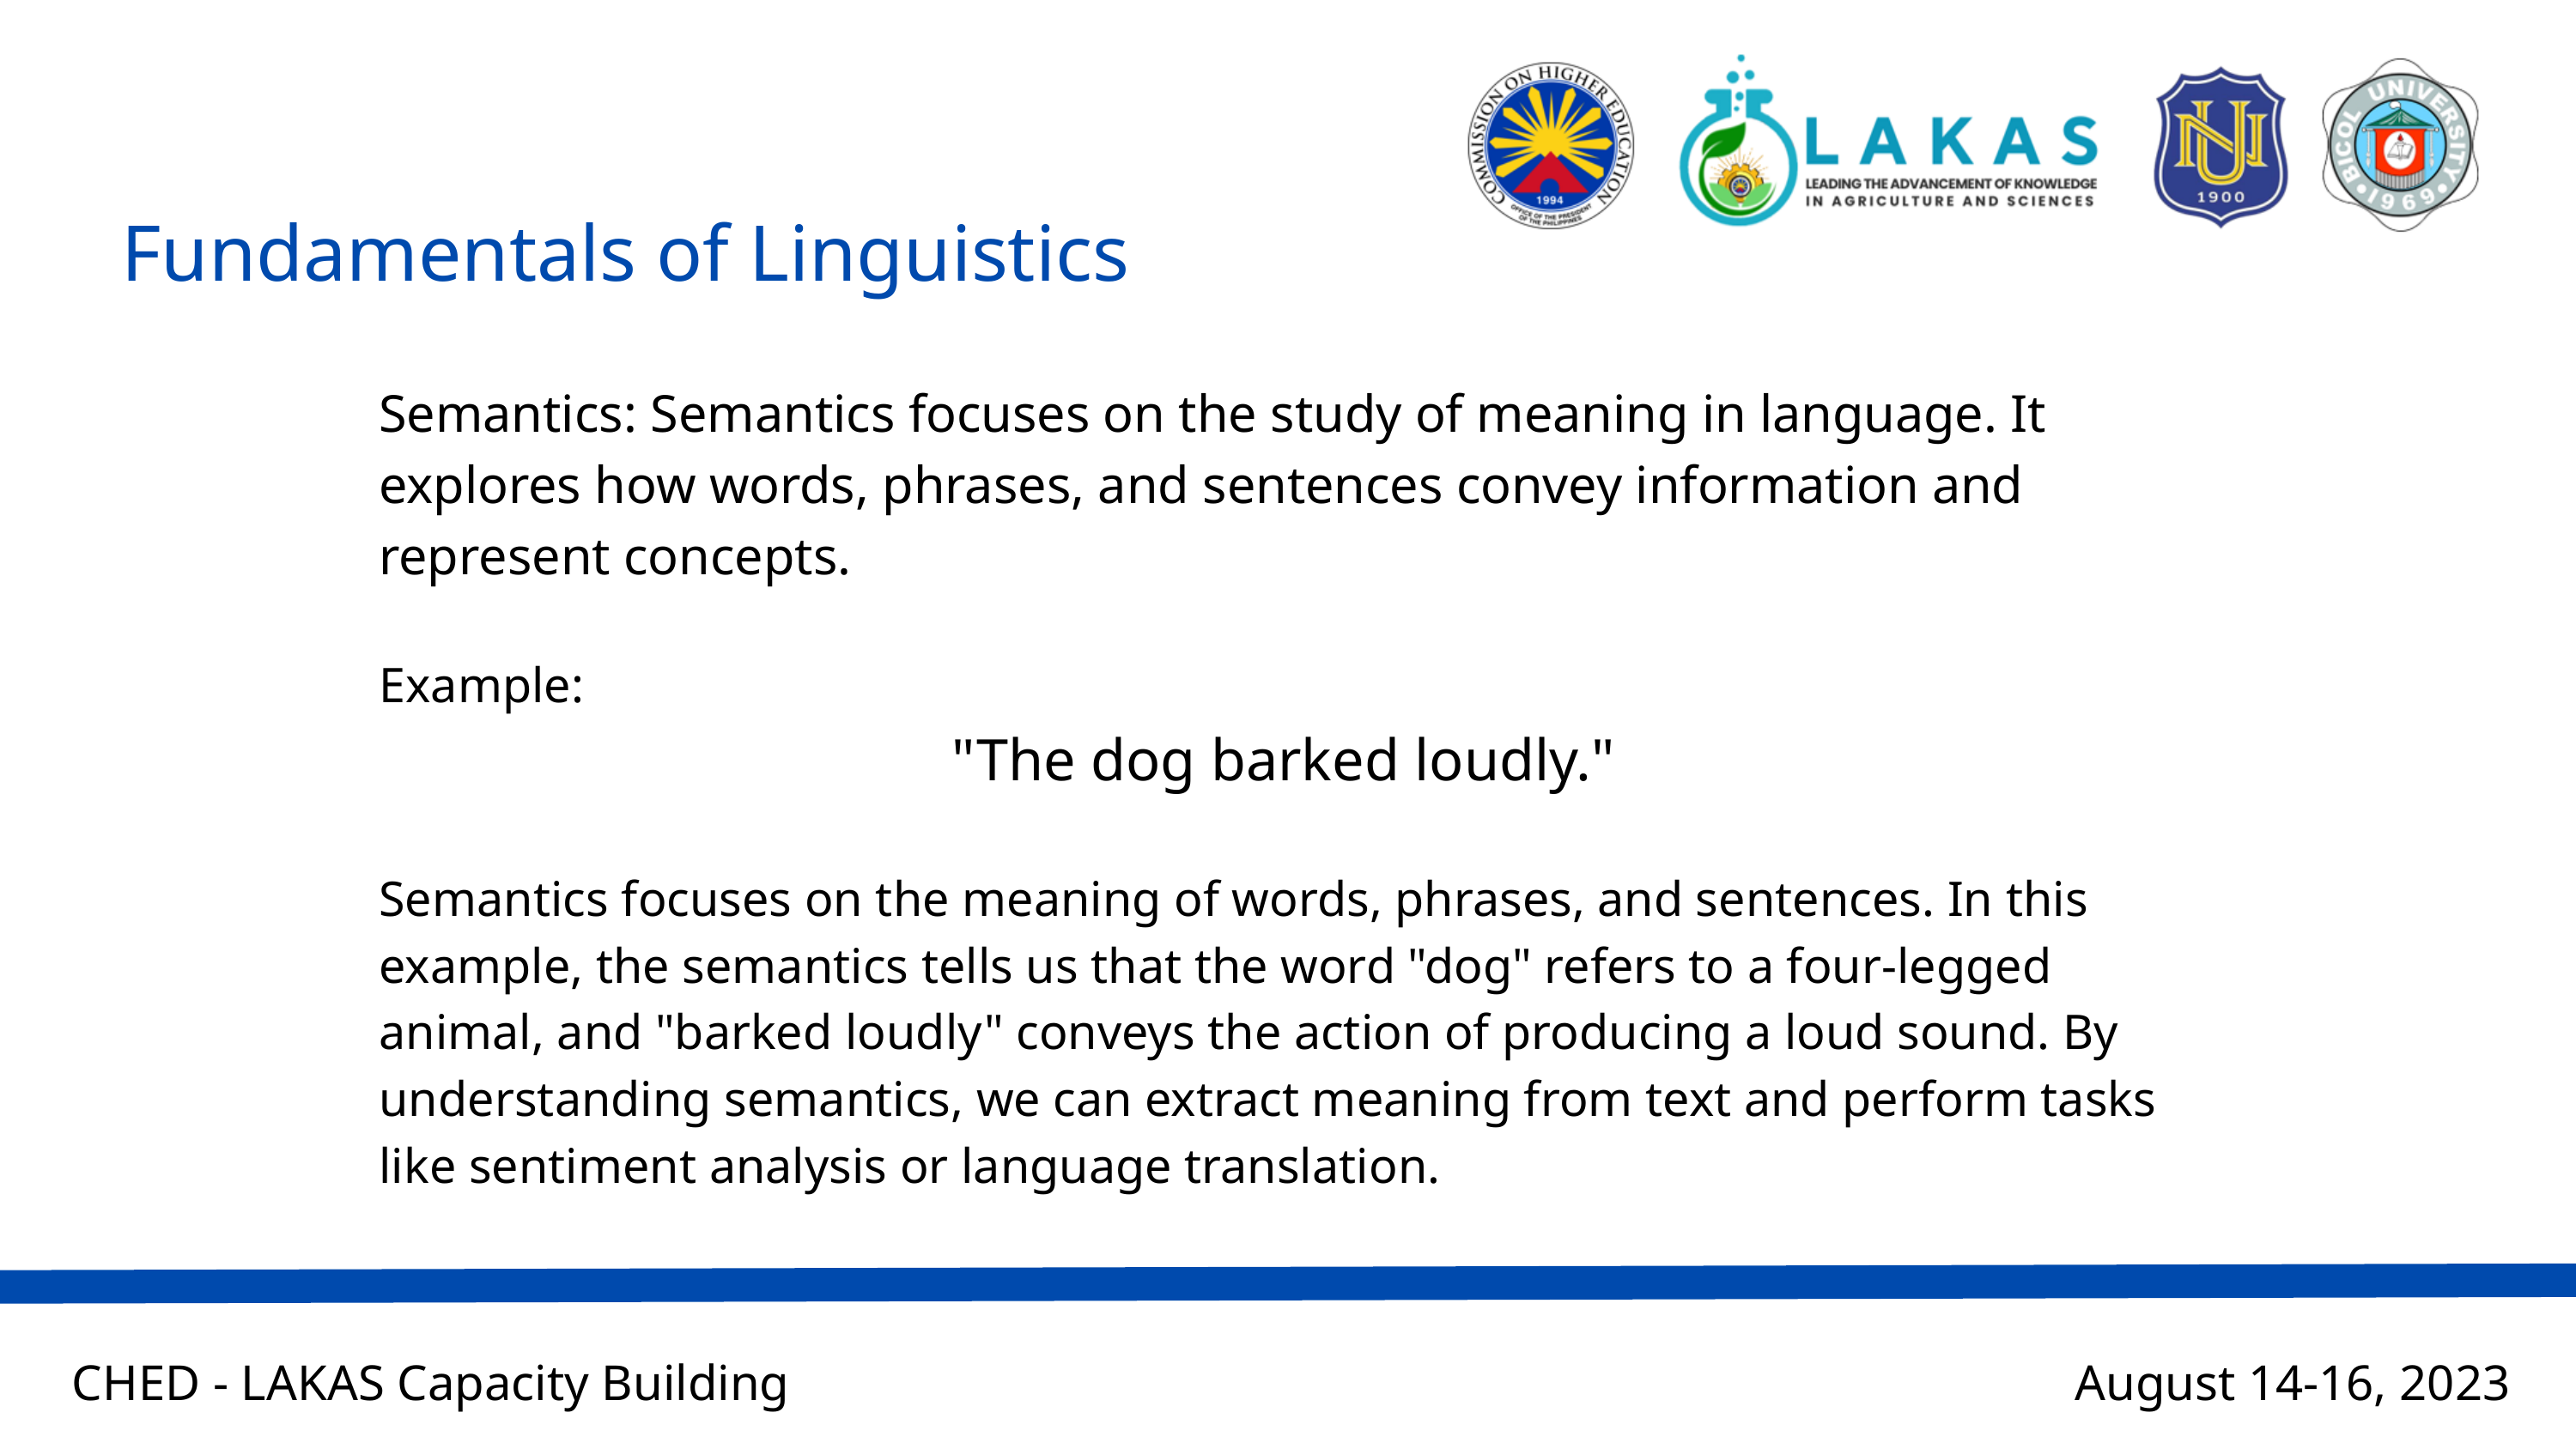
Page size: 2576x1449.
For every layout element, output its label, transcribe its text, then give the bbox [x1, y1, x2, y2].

text_box Semantics: Semantics focuses on the study of meaning in language. It explores how words, phrases, and sentences convey information and represent concepts. [379, 371, 2197, 585]
text_box August 14-16, 2023 [1327, 1343, 2511, 1410]
text_box Example: "The dog barked loudly." Semantics focuses on the meaning of words, phrases, and sentences. In this example, the semantics tells us that the word "dog" refers to a four-legged animal, and "barked loudly" conveys the action of producing a loud sound. By understanding semantics, we can extract meaning from text and perform tasks like sentiment analysis or language translation. [379, 645, 2204, 1193]
text_box Fundamentals of Linguistics [121, 188, 1176, 297]
text_box [1434, 43, 2538, 247]
text_box CHED - LAKAS Capacity Building [71, 1343, 1255, 1410]
